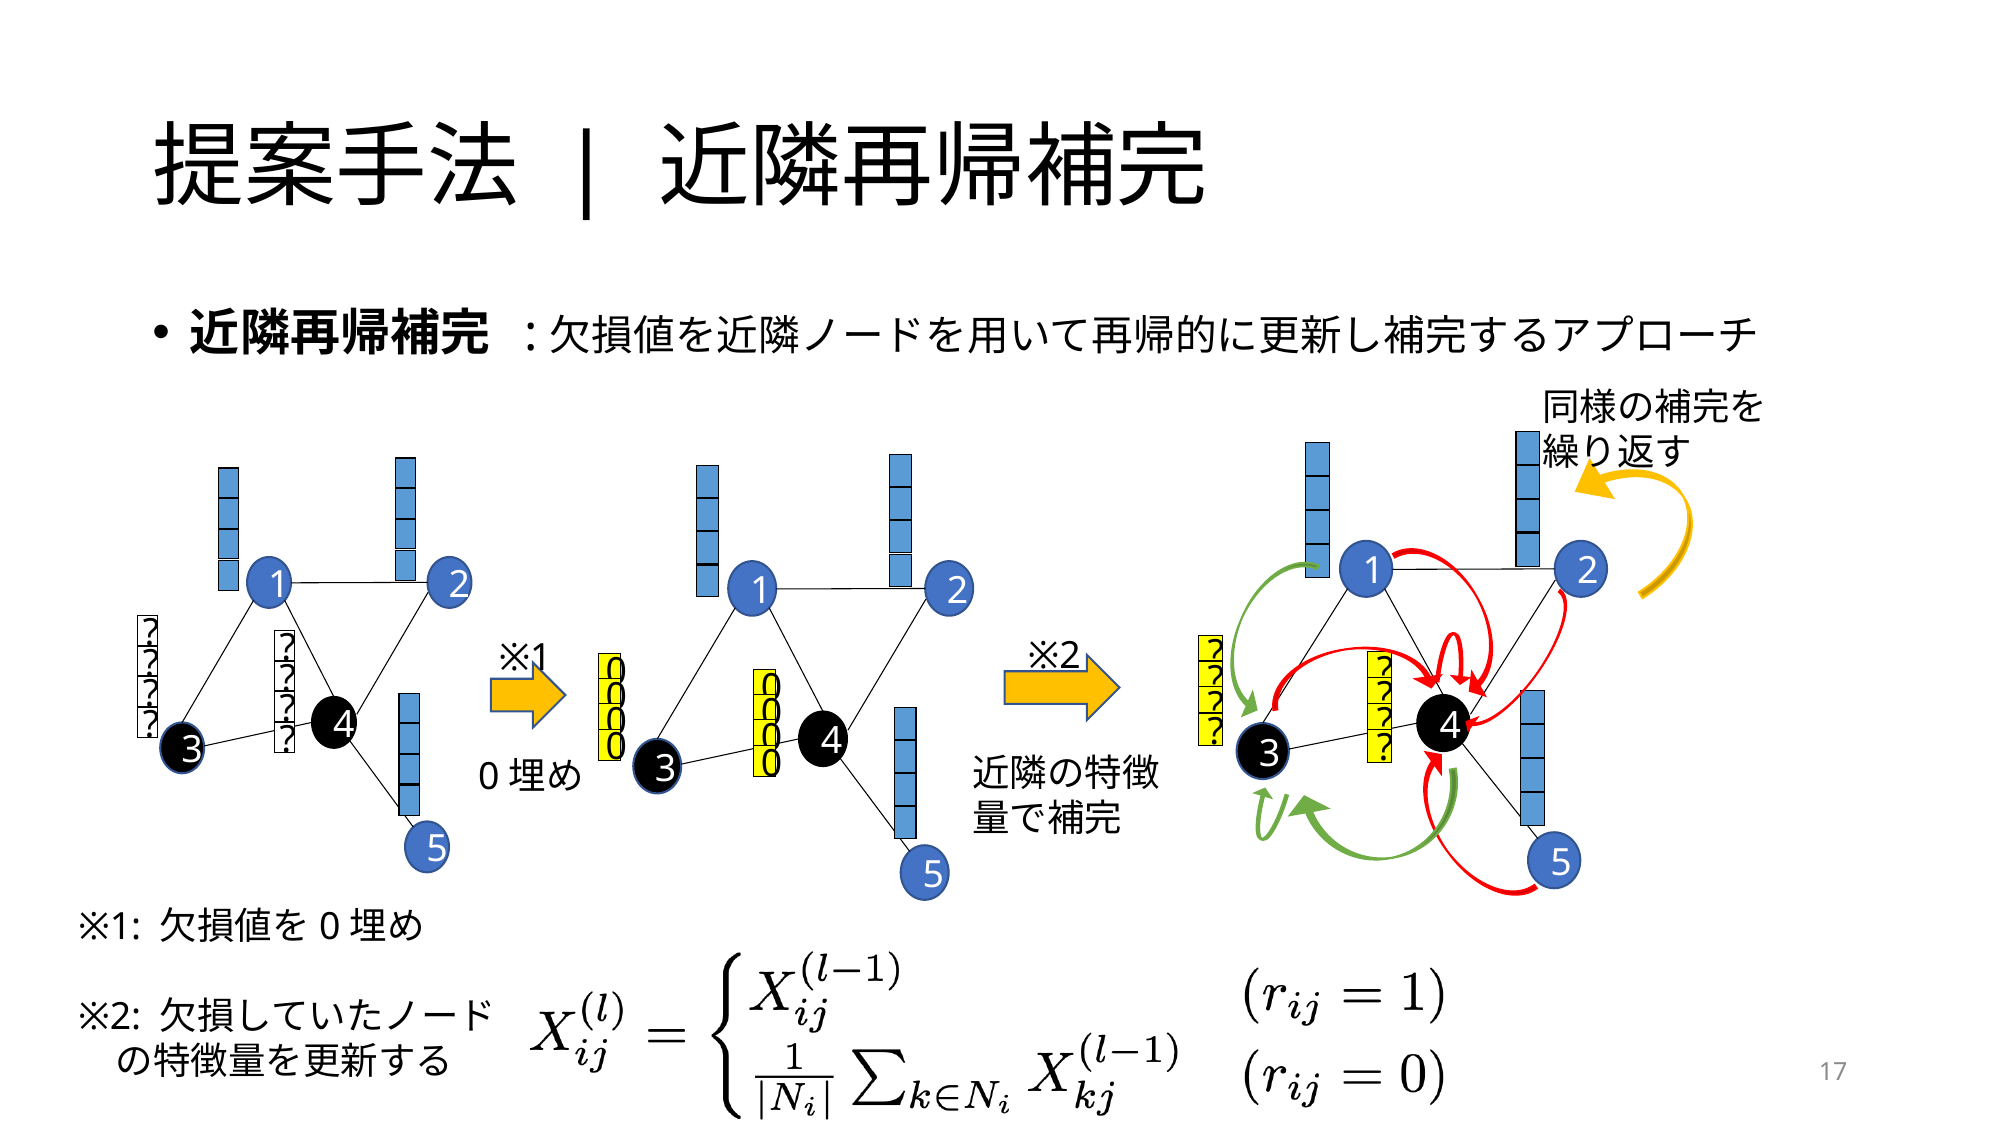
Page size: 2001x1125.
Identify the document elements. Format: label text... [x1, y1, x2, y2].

list 近隣再帰補完 :欠損値を近隣ノードを用いて再帰的に更新し補完するアプローチ [137, 299, 1863, 1014]
title 提案手法 | 近隣再帰補完 [137, 59, 1863, 278]
text_box ※1: 欠損値を0埋め ※2: 欠損していたノードのみを再帰的に、そのノードと近隣ノードの平均 の特徴量を更新する [63, 894, 1348, 1090]
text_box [137, 375, 1765, 920]
slide_number 17 [1475, 1042, 1863, 1103]
picture [490, 922, 1475, 1125]
